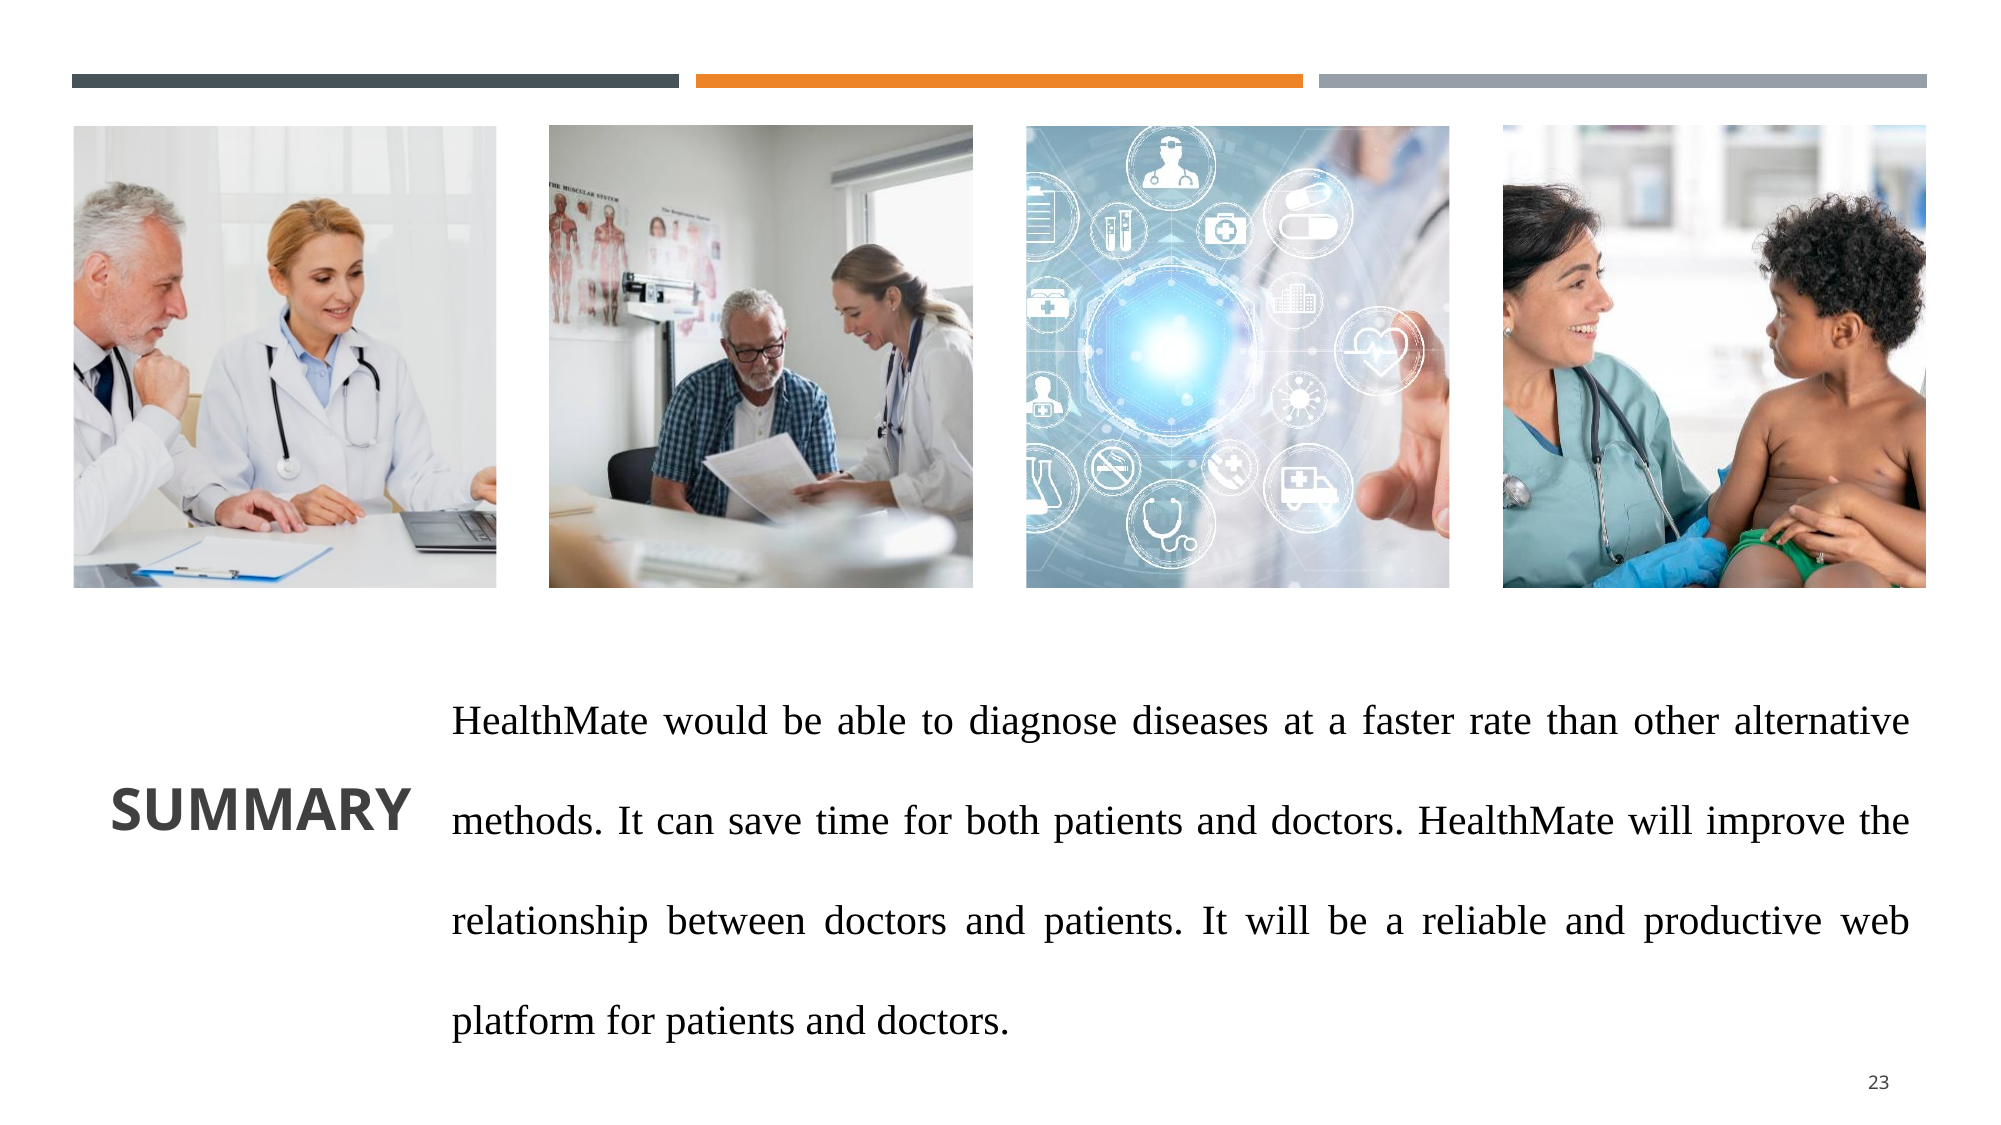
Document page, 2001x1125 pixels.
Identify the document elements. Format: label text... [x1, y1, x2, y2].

list HealthMate would be able to diagnose diseases at a faster rate than other alternative methods. It can save time for both patients and doctors. HealthMate will improve the relationship between doctors and patients. It will be a reliable and productive web platform for patients and doctors. [436, 651, 1927, 1035]
title Summary [95, 653, 436, 962]
slide_number 23 [1732, 1053, 1905, 1114]
picture [1502, 125, 1927, 589]
picture [72, 125, 498, 589]
picture [1025, 125, 1450, 589]
picture [549, 125, 974, 589]
